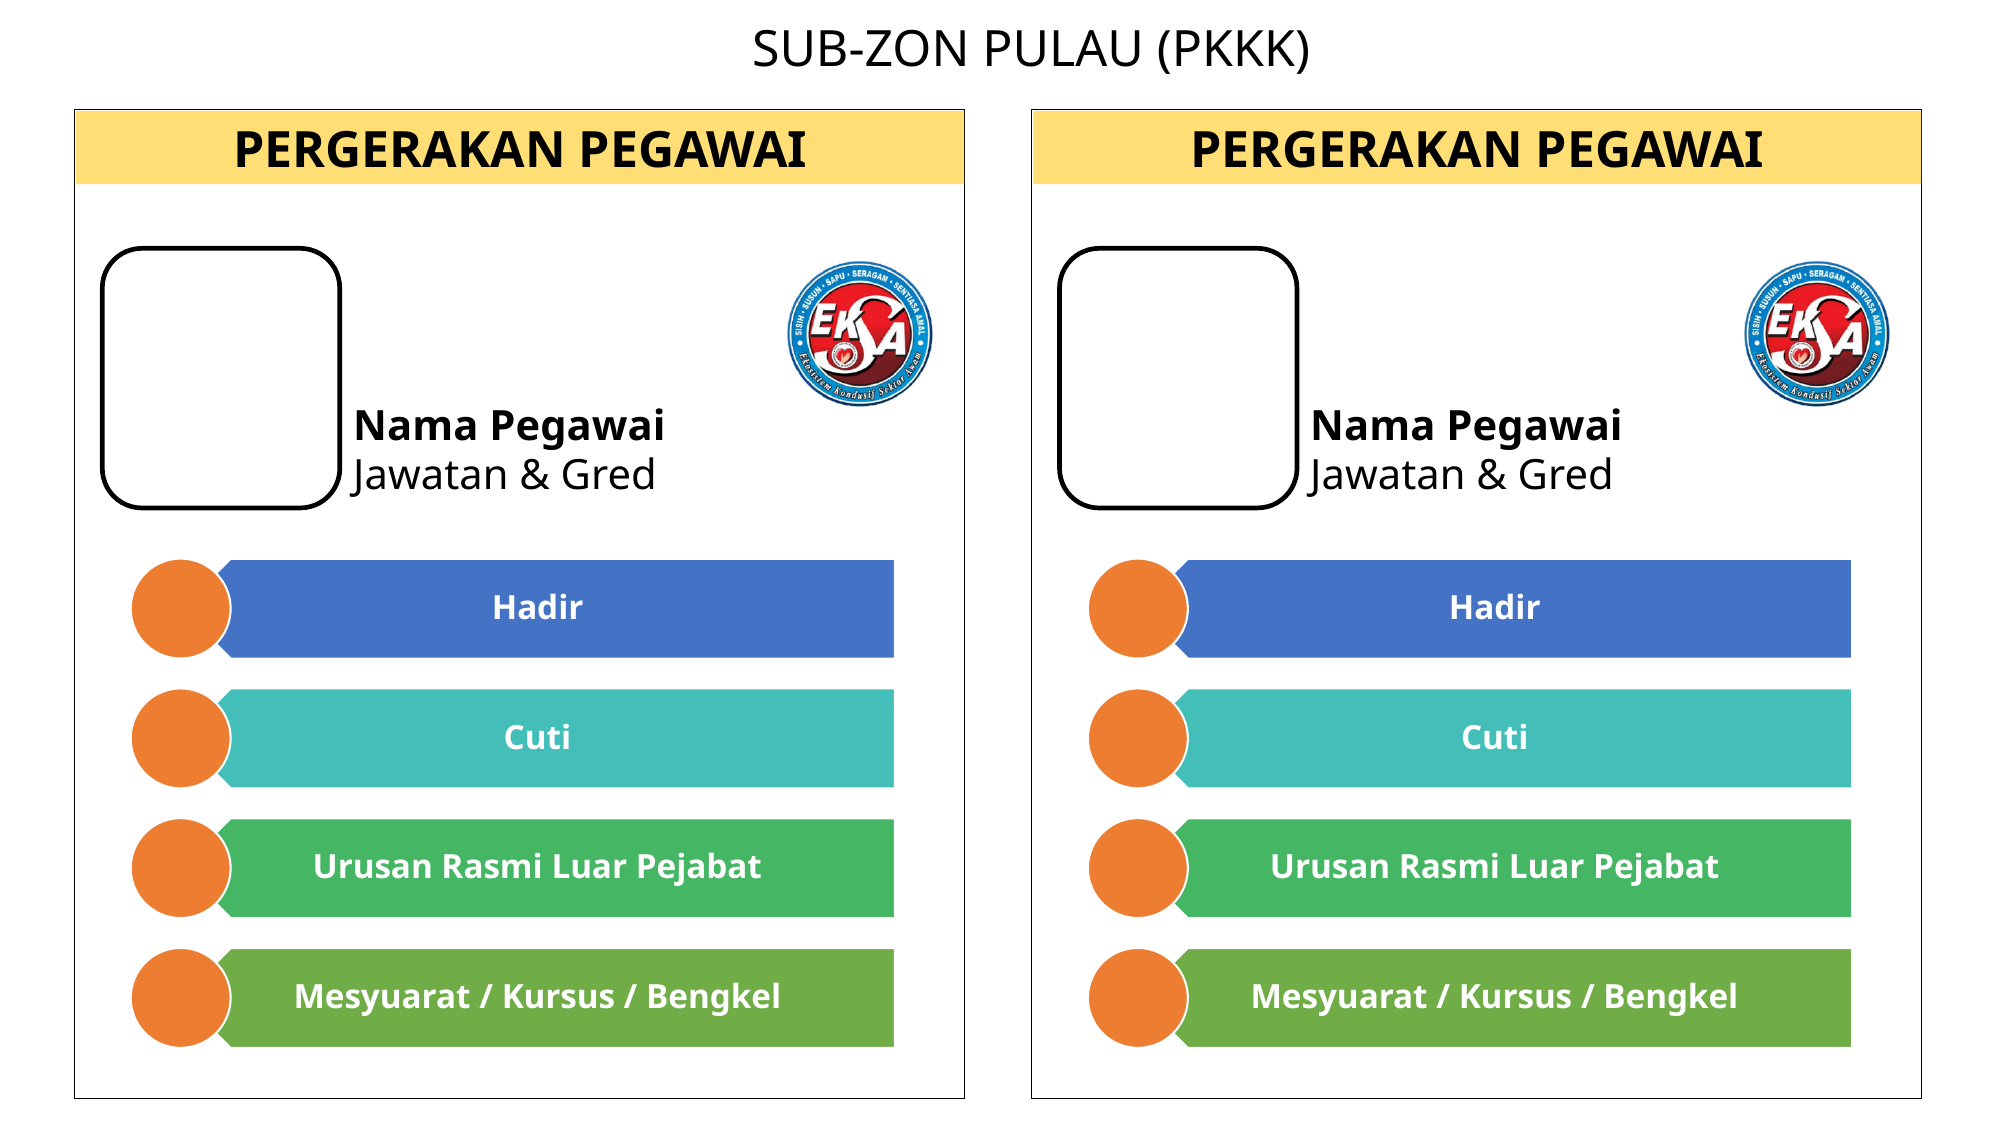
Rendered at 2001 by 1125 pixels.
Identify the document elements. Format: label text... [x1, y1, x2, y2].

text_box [0, 109, 932, 1099]
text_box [932, 109, 2000, 1099]
text_box SUB-ZON PULAU (PKKK) [737, 9, 1326, 85]
